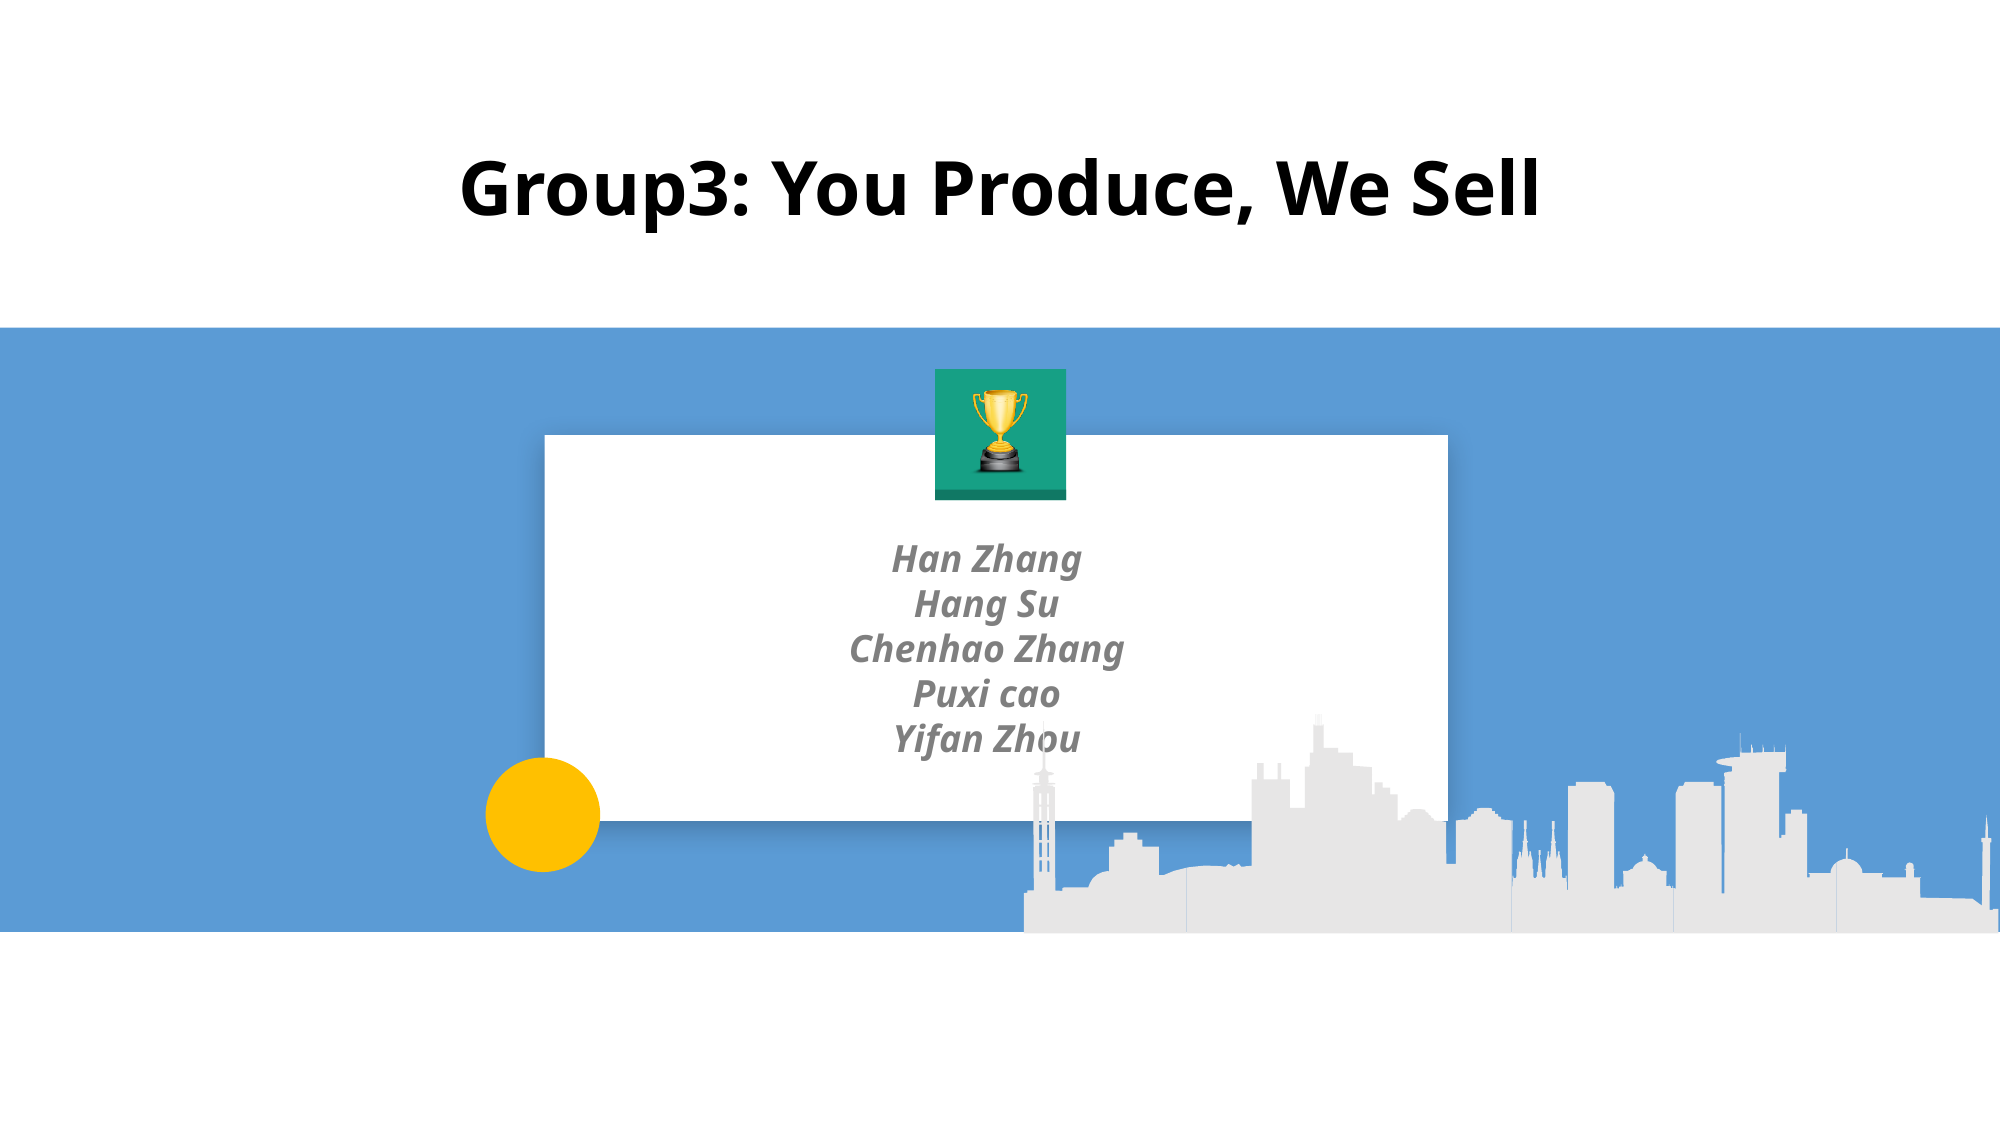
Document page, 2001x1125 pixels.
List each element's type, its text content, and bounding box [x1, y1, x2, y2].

text_box [544, 434, 1449, 822]
text_box Han Zhang Hang Su Chenhao Zhang Puxi cao Yifan Zhou [596, 528, 1378, 768]
text_box [0, 327, 2000, 933]
text_box Group3: You Produce, We Sell [388, 76, 1613, 307]
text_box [935, 369, 1067, 501]
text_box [1023, 714, 1999, 934]
text_box [484, 756, 602, 874]
picture [939, 380, 1061, 478]
